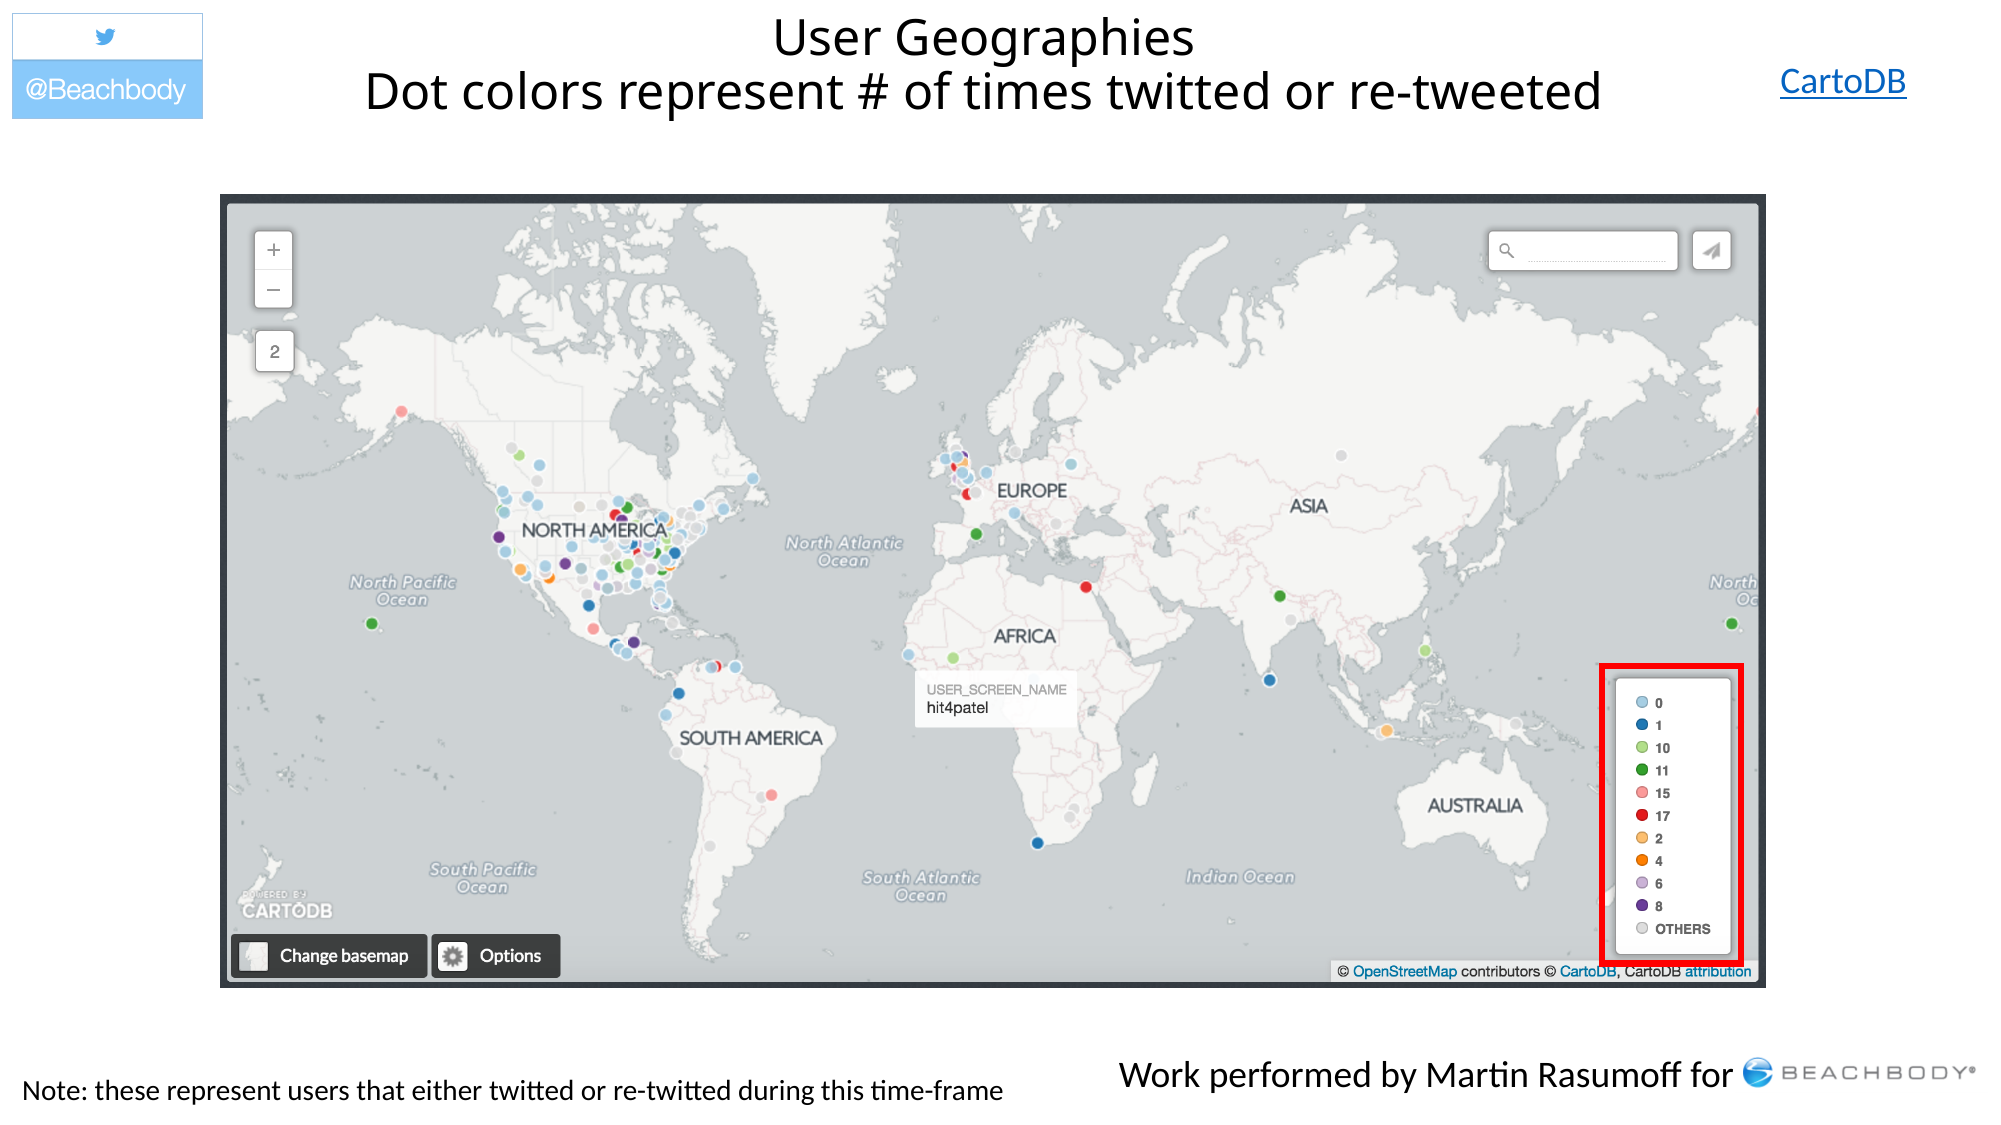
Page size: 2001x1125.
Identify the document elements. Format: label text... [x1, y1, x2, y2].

text_box CartoDB [1765, 49, 2000, 109]
text_box Note: these represent users that either twitted or re-twitted during this time-frame [7, 1064, 1020, 1115]
picture [220, 194, 1766, 988]
title User Geographies Dot colors represent # of times twitted or re-tweeted [203, 13, 1767, 119]
picture [1735, 1052, 1988, 1093]
picture [12, 13, 203, 119]
